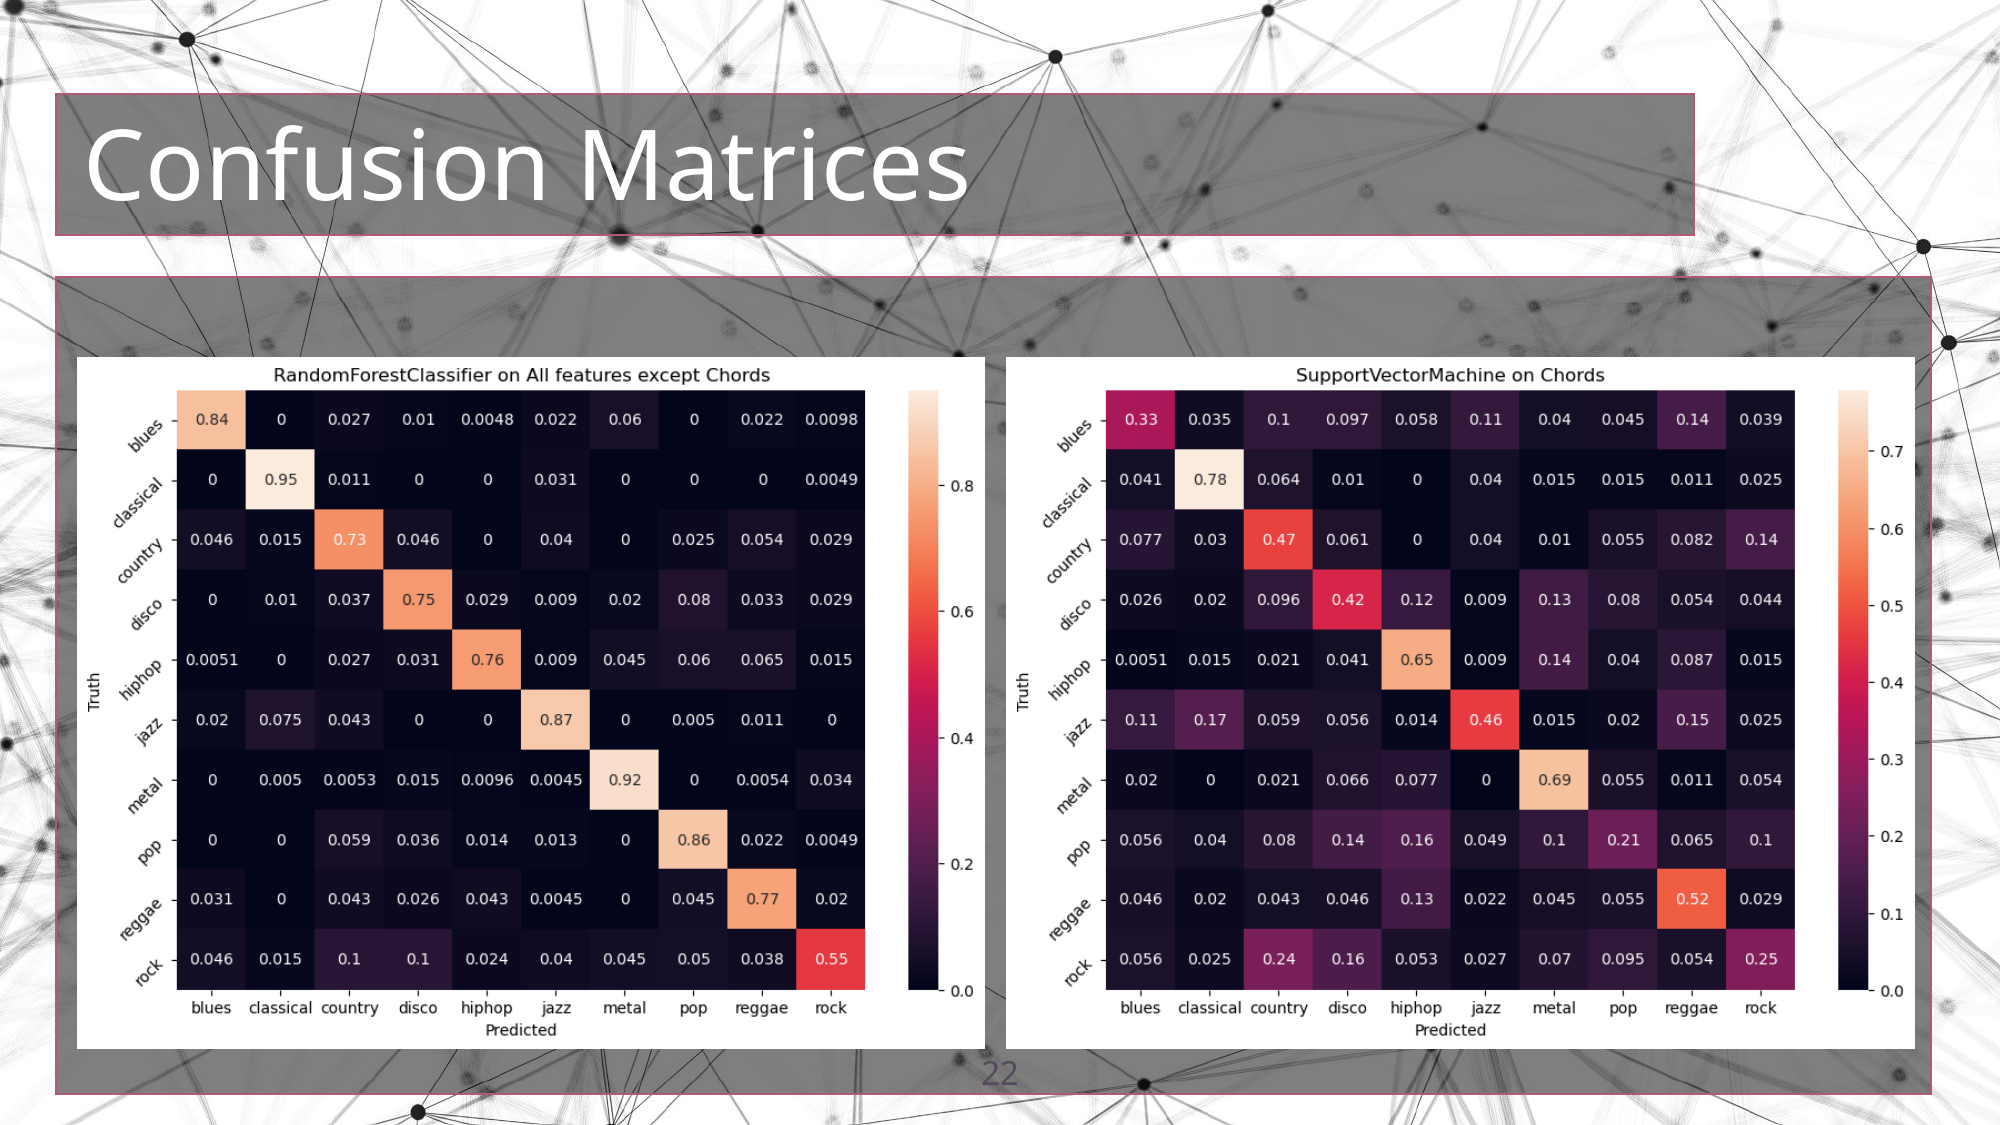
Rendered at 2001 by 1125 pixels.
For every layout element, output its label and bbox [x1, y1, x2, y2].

list [77, 357, 985, 1049]
picture [0, 0, 2000, 1125]
